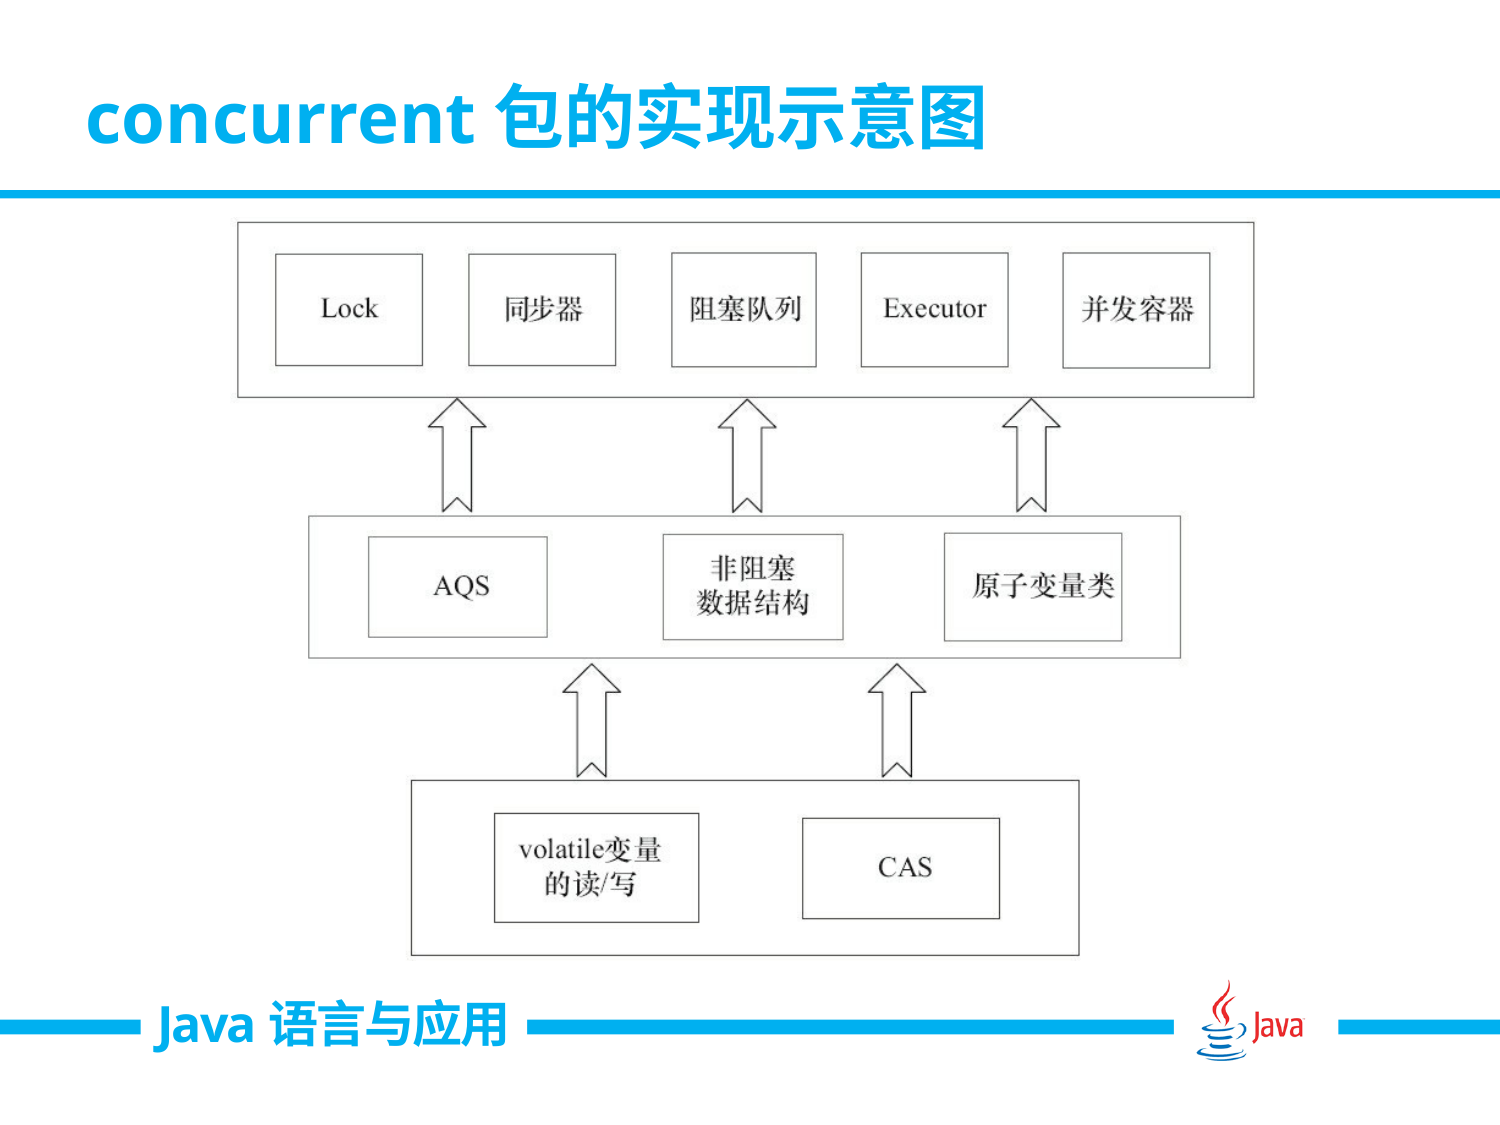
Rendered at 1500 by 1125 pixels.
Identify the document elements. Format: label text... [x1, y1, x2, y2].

title concurrent包的实现示意图 [68, 70, 1419, 160]
picture [1173, 971, 1326, 1064]
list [230, 217, 1257, 961]
